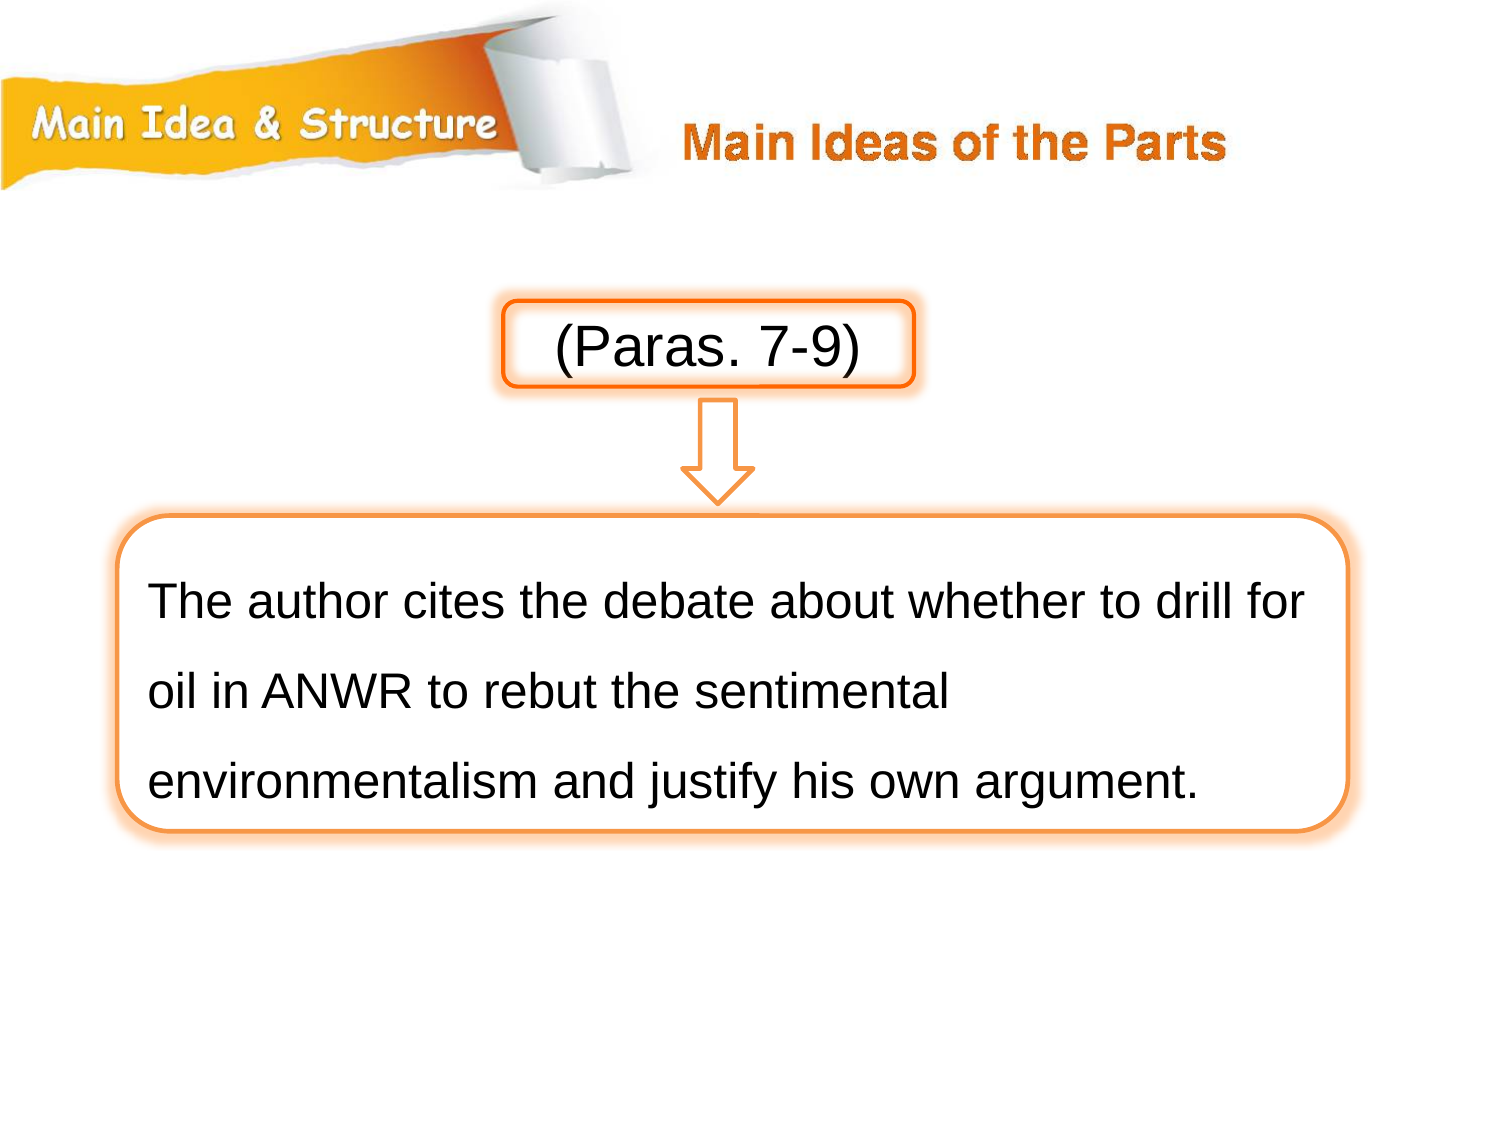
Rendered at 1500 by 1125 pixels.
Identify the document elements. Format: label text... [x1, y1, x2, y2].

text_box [502, 300, 915, 387]
text_box [680, 397, 756, 507]
text_box The author cites the debate about whether to drill for oil in ANWR to rebut the sentimental environmentalism and justify his own argument. [115, 513, 1351, 834]
picture [0, 0, 1325, 192]
